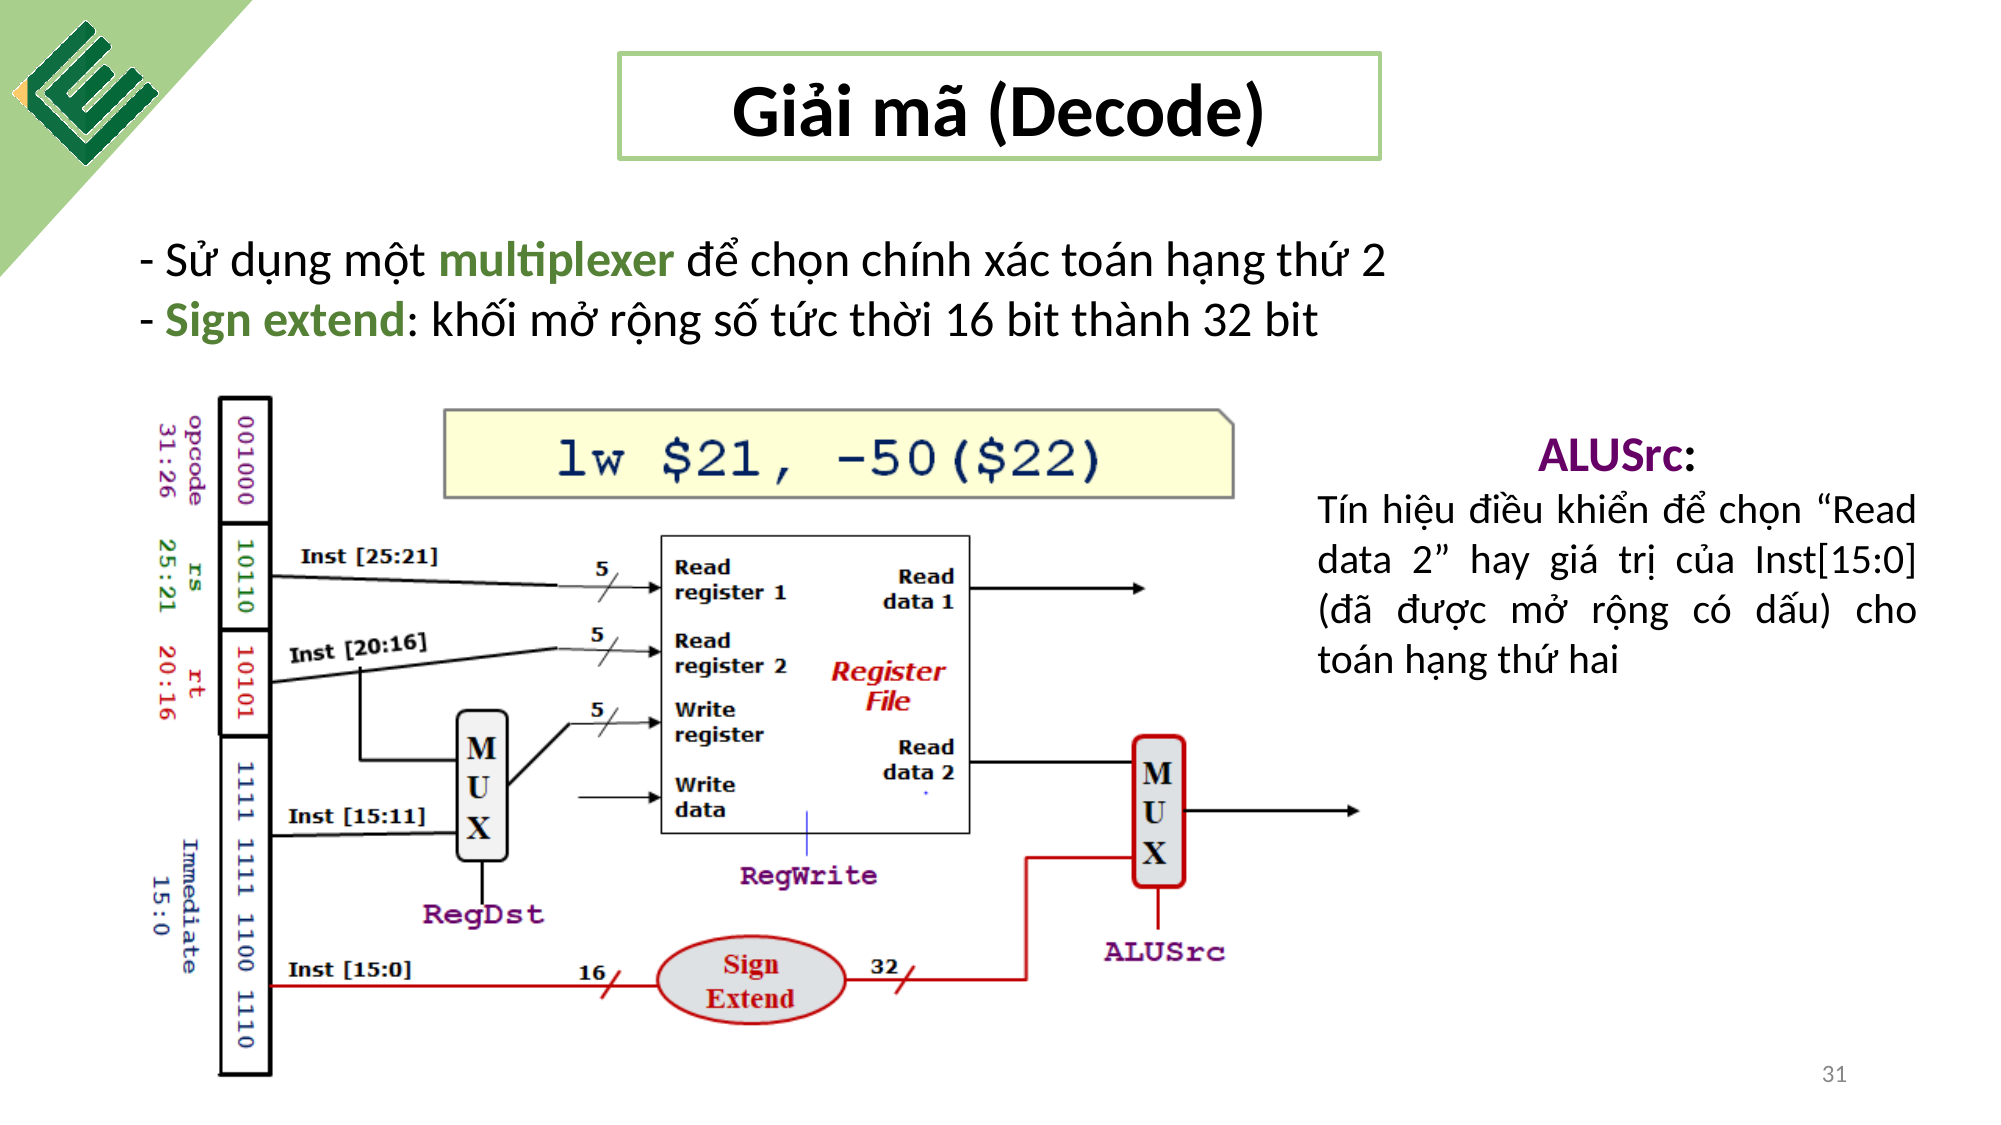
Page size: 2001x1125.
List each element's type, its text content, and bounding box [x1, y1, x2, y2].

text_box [0, 0, 256, 280]
text_box ALUSrc: Tín hiệu điều khiển để chọn “Read data 2” hay giá trị của Inst[15:0] (đã được mở rộng có dấu) cho toán hạng thứ hai [1393, 414, 1933, 730]
picture [107, 371, 1390, 1110]
text_box - Sử dụng một multiplexer để chọn chính xác toán hạng thứ 2 - Sign extend: khối mở rộng số tức thời 16 bit thành 32 bit [124, 218, 1836, 354]
text_box Giải mã (Decode) [619, 53, 1381, 159]
slide_number ‹#› [1412, 1042, 1863, 1103]
